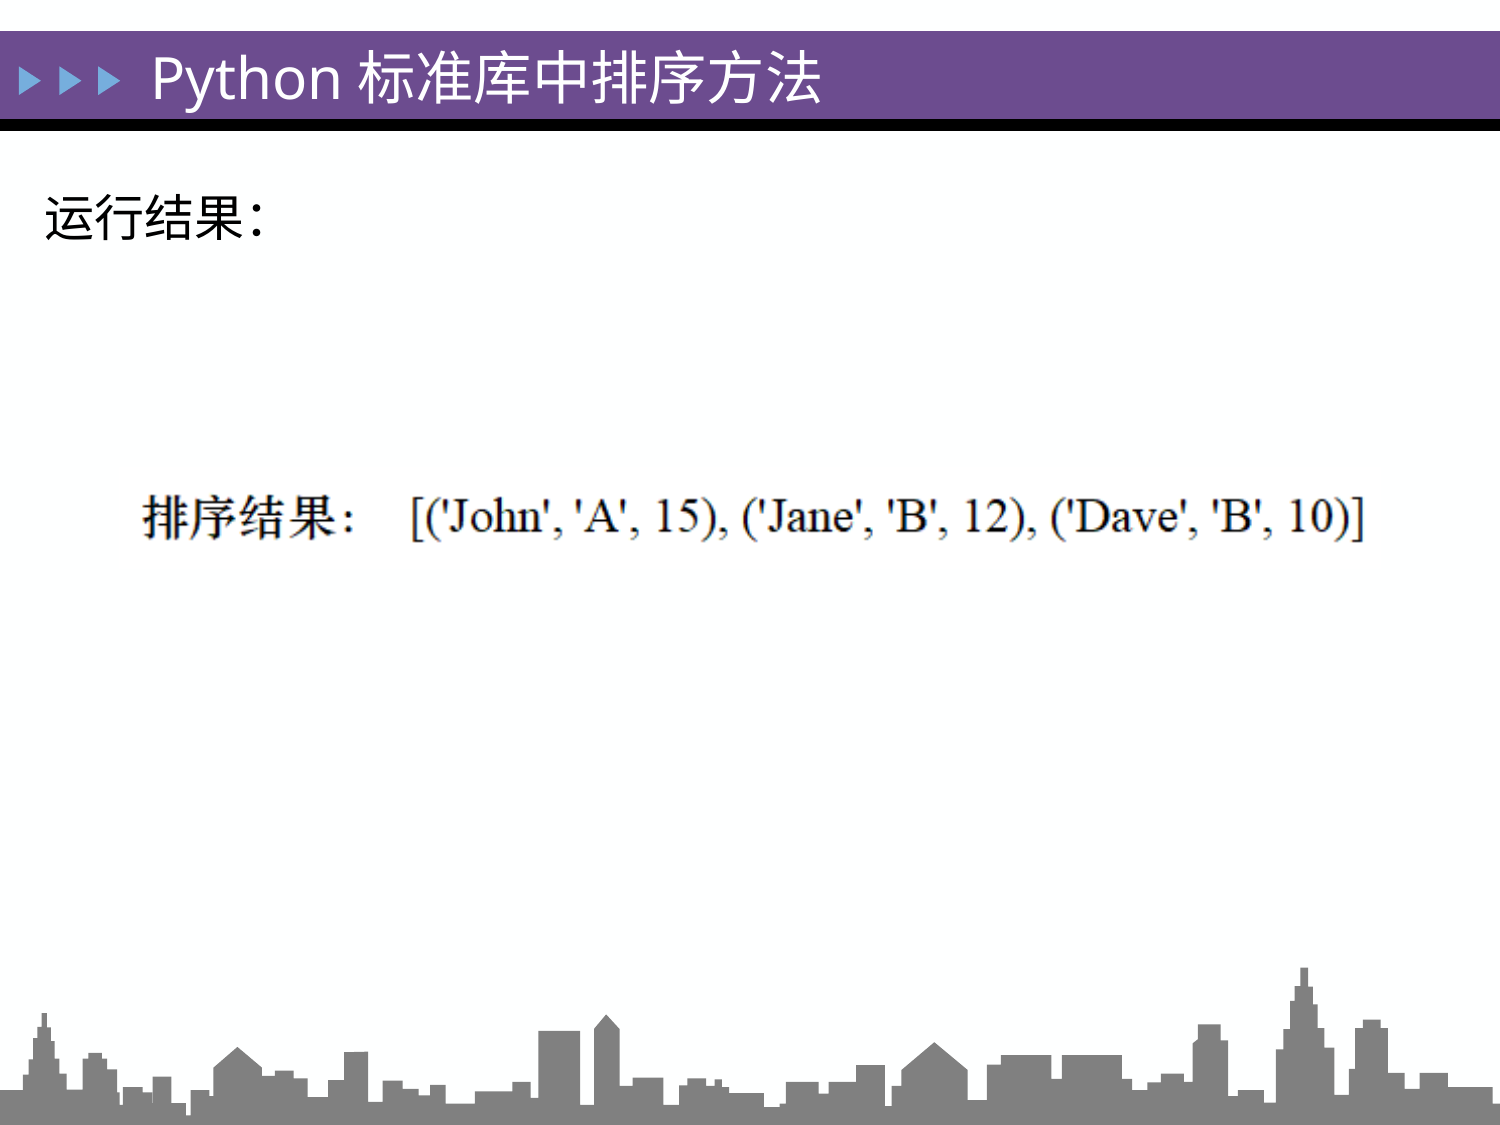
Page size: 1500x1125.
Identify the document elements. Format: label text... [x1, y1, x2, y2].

text_box 运行结果： [29, 179, 310, 315]
text_box [0, 967, 1500, 1125]
text_box Python标准库中排序方法 [135, 25, 1152, 126]
picture [119, 467, 1381, 569]
